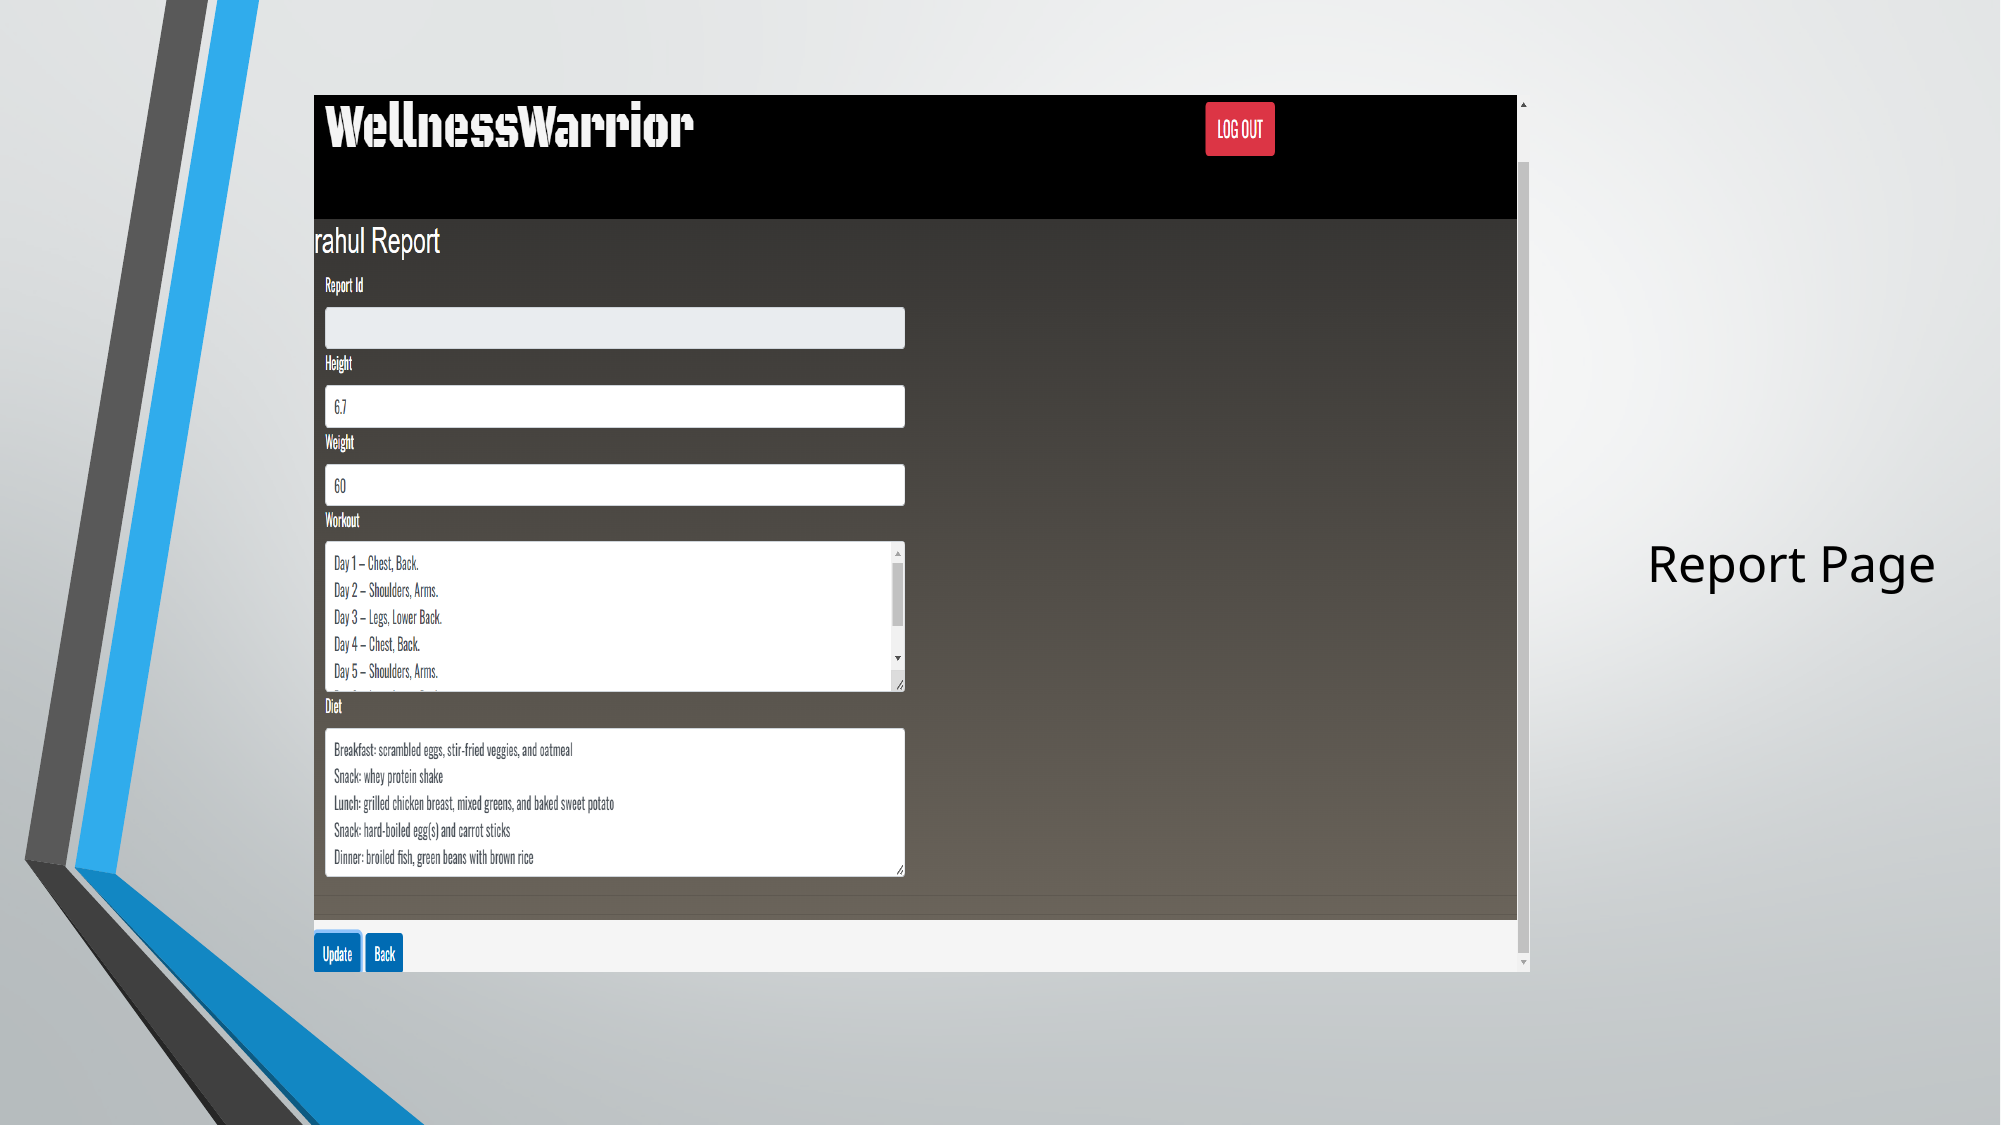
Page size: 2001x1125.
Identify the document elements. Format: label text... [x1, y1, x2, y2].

picture [314, 94, 1531, 972]
title Report Page [1624, 428, 1959, 697]
